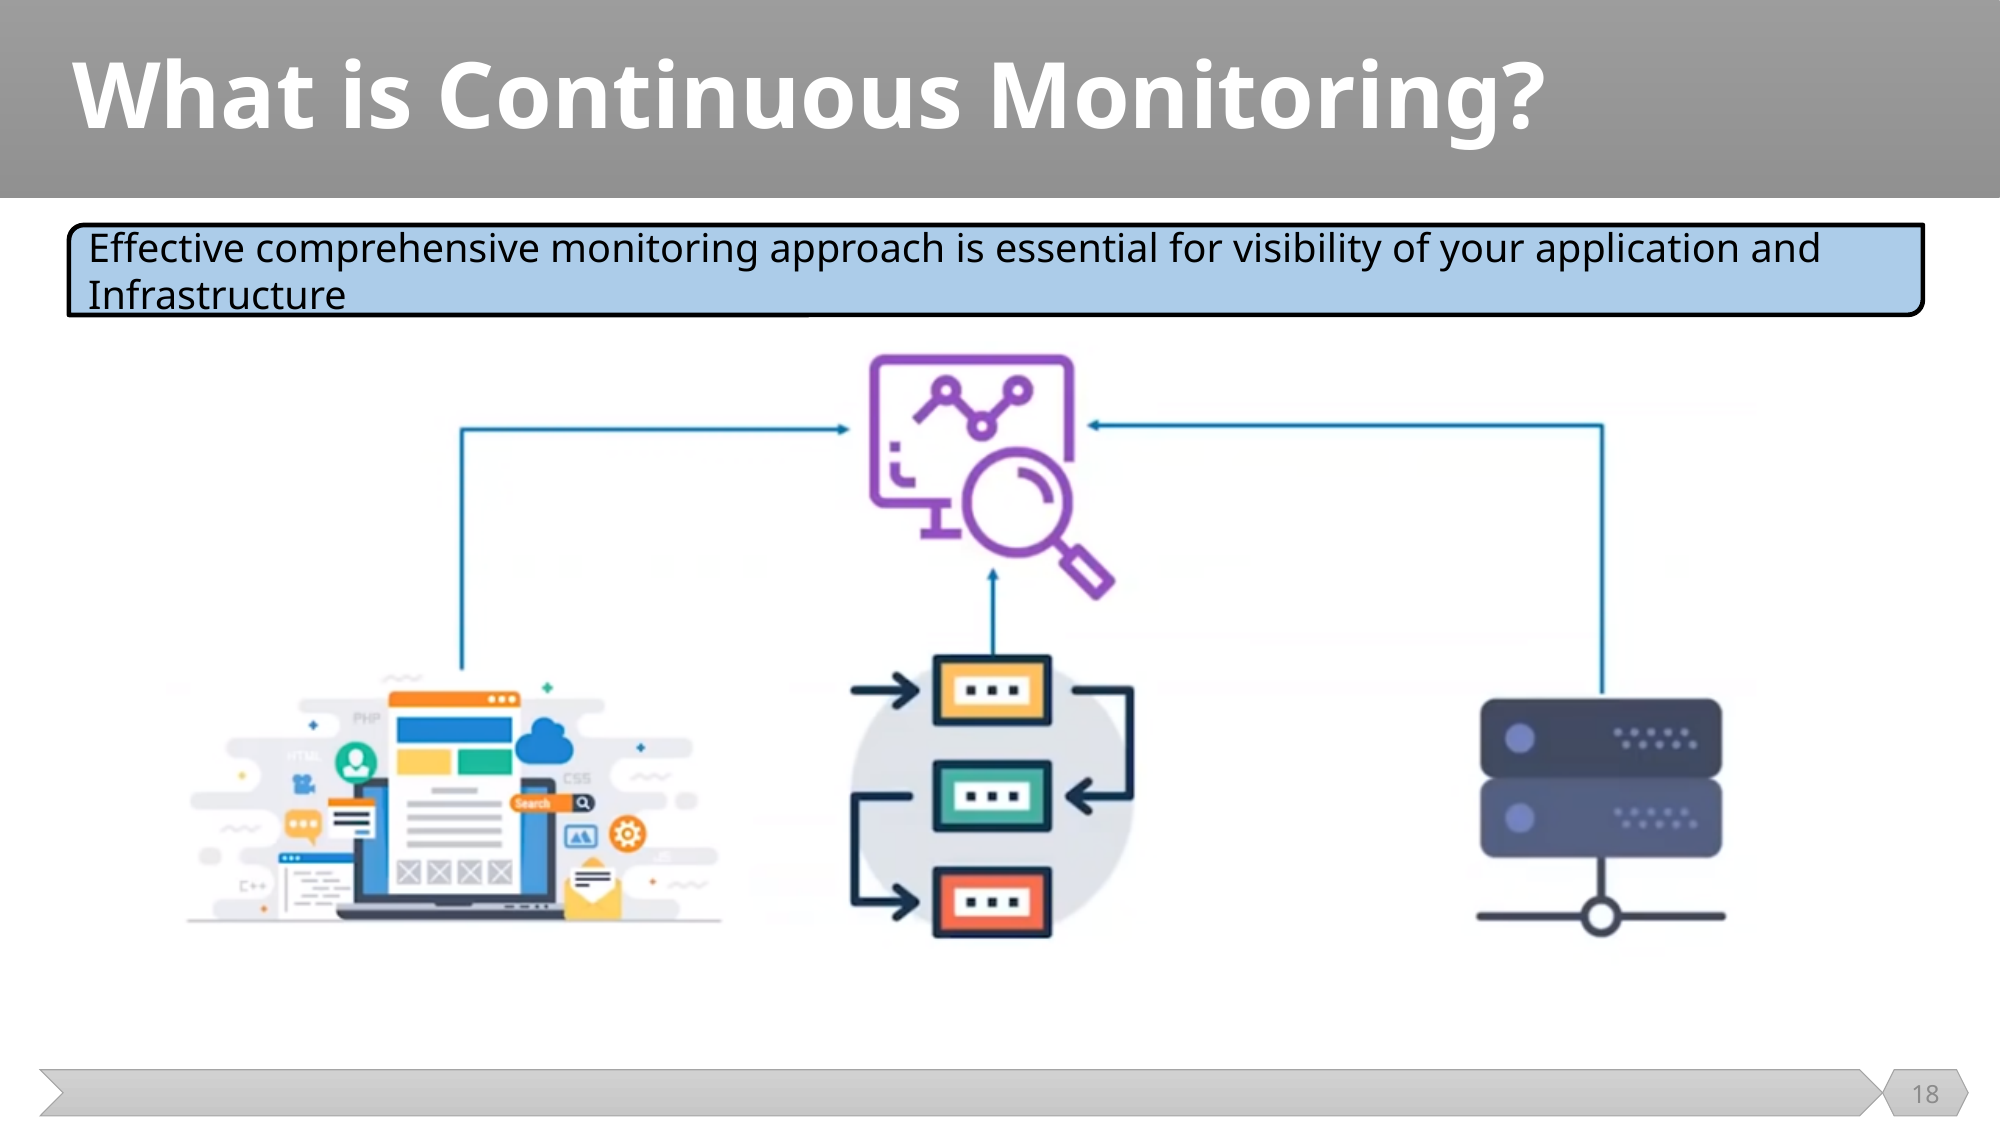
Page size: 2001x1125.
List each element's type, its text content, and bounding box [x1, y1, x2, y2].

picture [166, 341, 1757, 966]
slide_number 18 [1882, 1065, 1969, 1125]
title What is Continuous Monitoring? [56, 0, 1969, 199]
text_box Effective comprehensive monitoring approach is essential for visibility of your application and Infrastructure [68, 224, 1923, 315]
